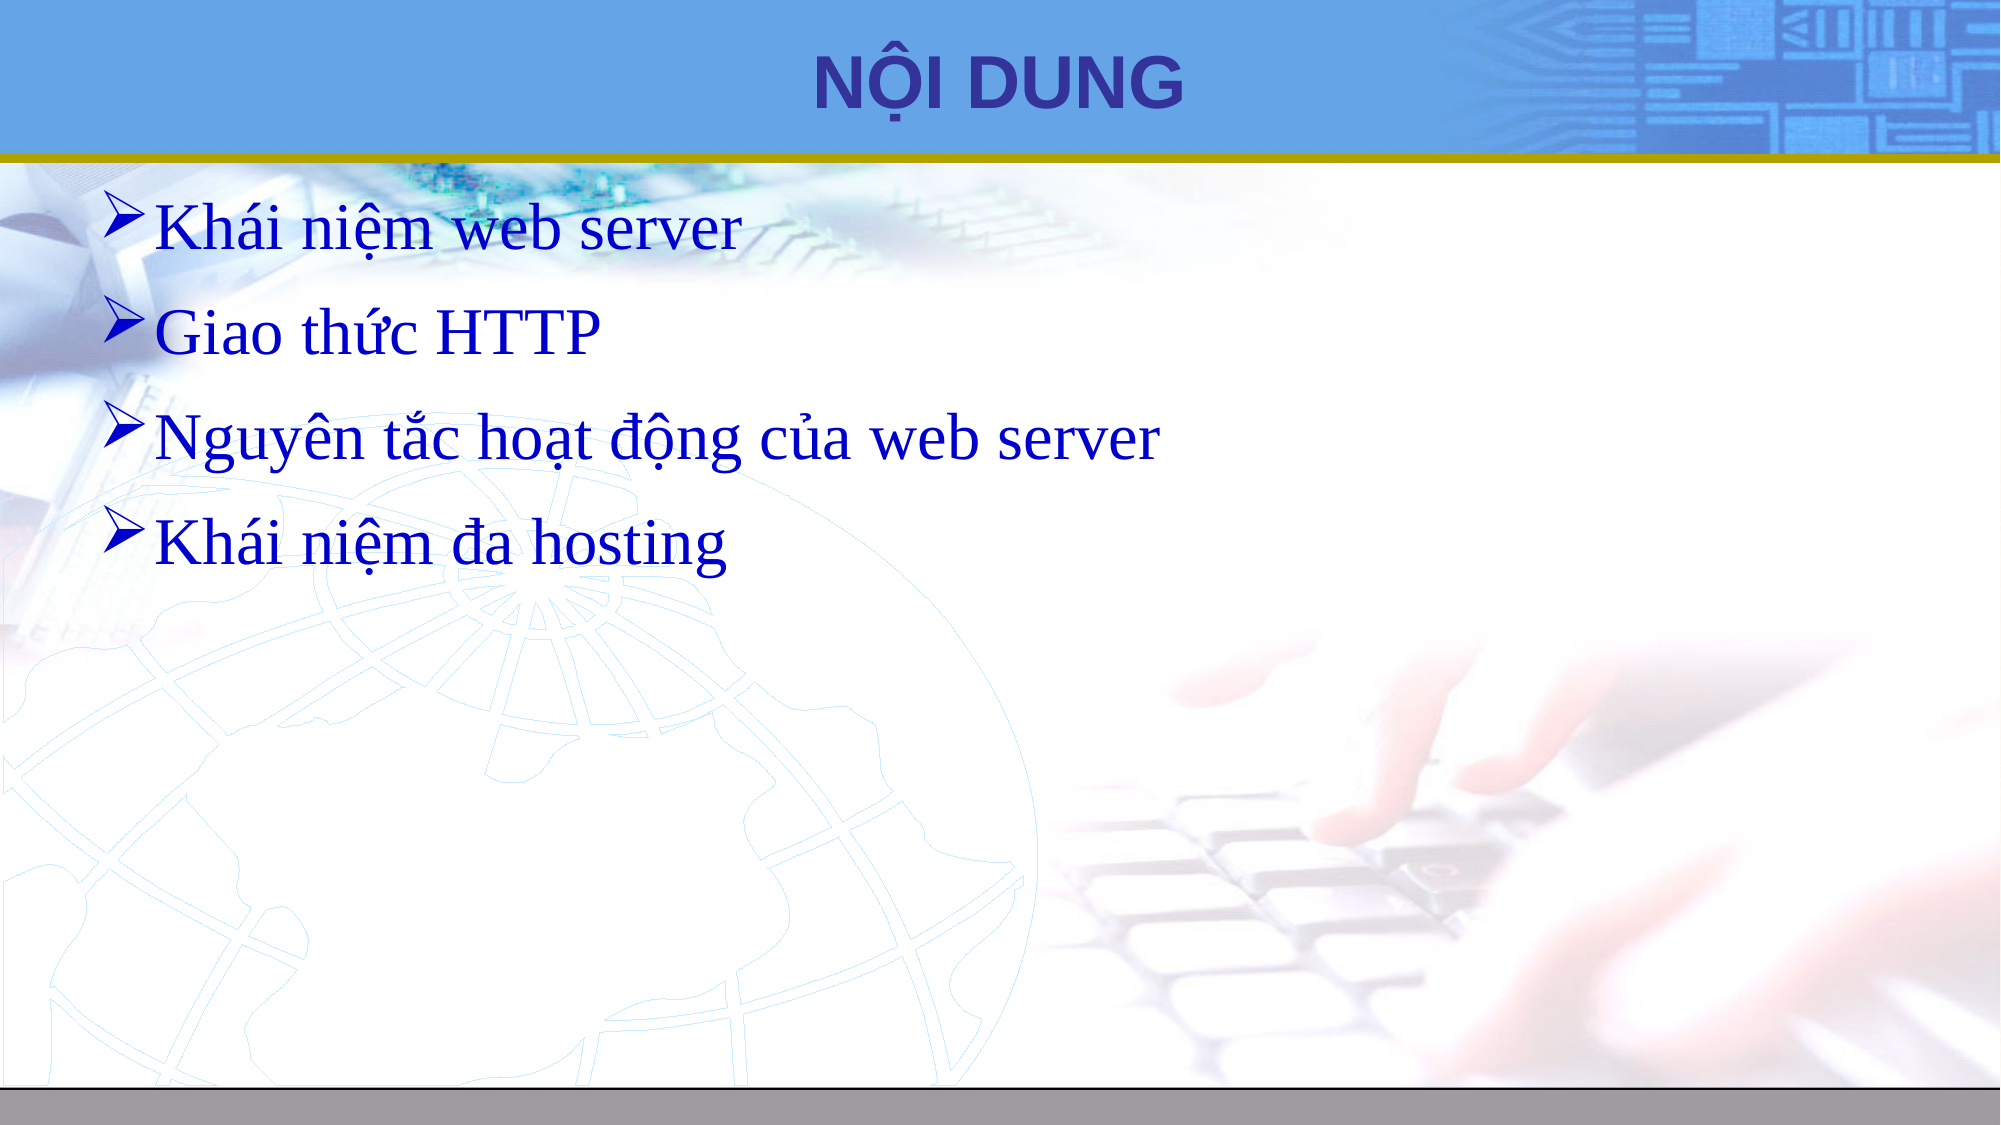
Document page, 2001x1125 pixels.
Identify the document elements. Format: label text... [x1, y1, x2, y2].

list Khái niệm web server Giao thức HTTP Nguyên tắc hoạt động của web server Khái niệm đa hosting [83, 174, 1967, 1075]
title NỘI DUNG [0, 9, 2000, 148]
picture [0, 0, 2001, 1125]
